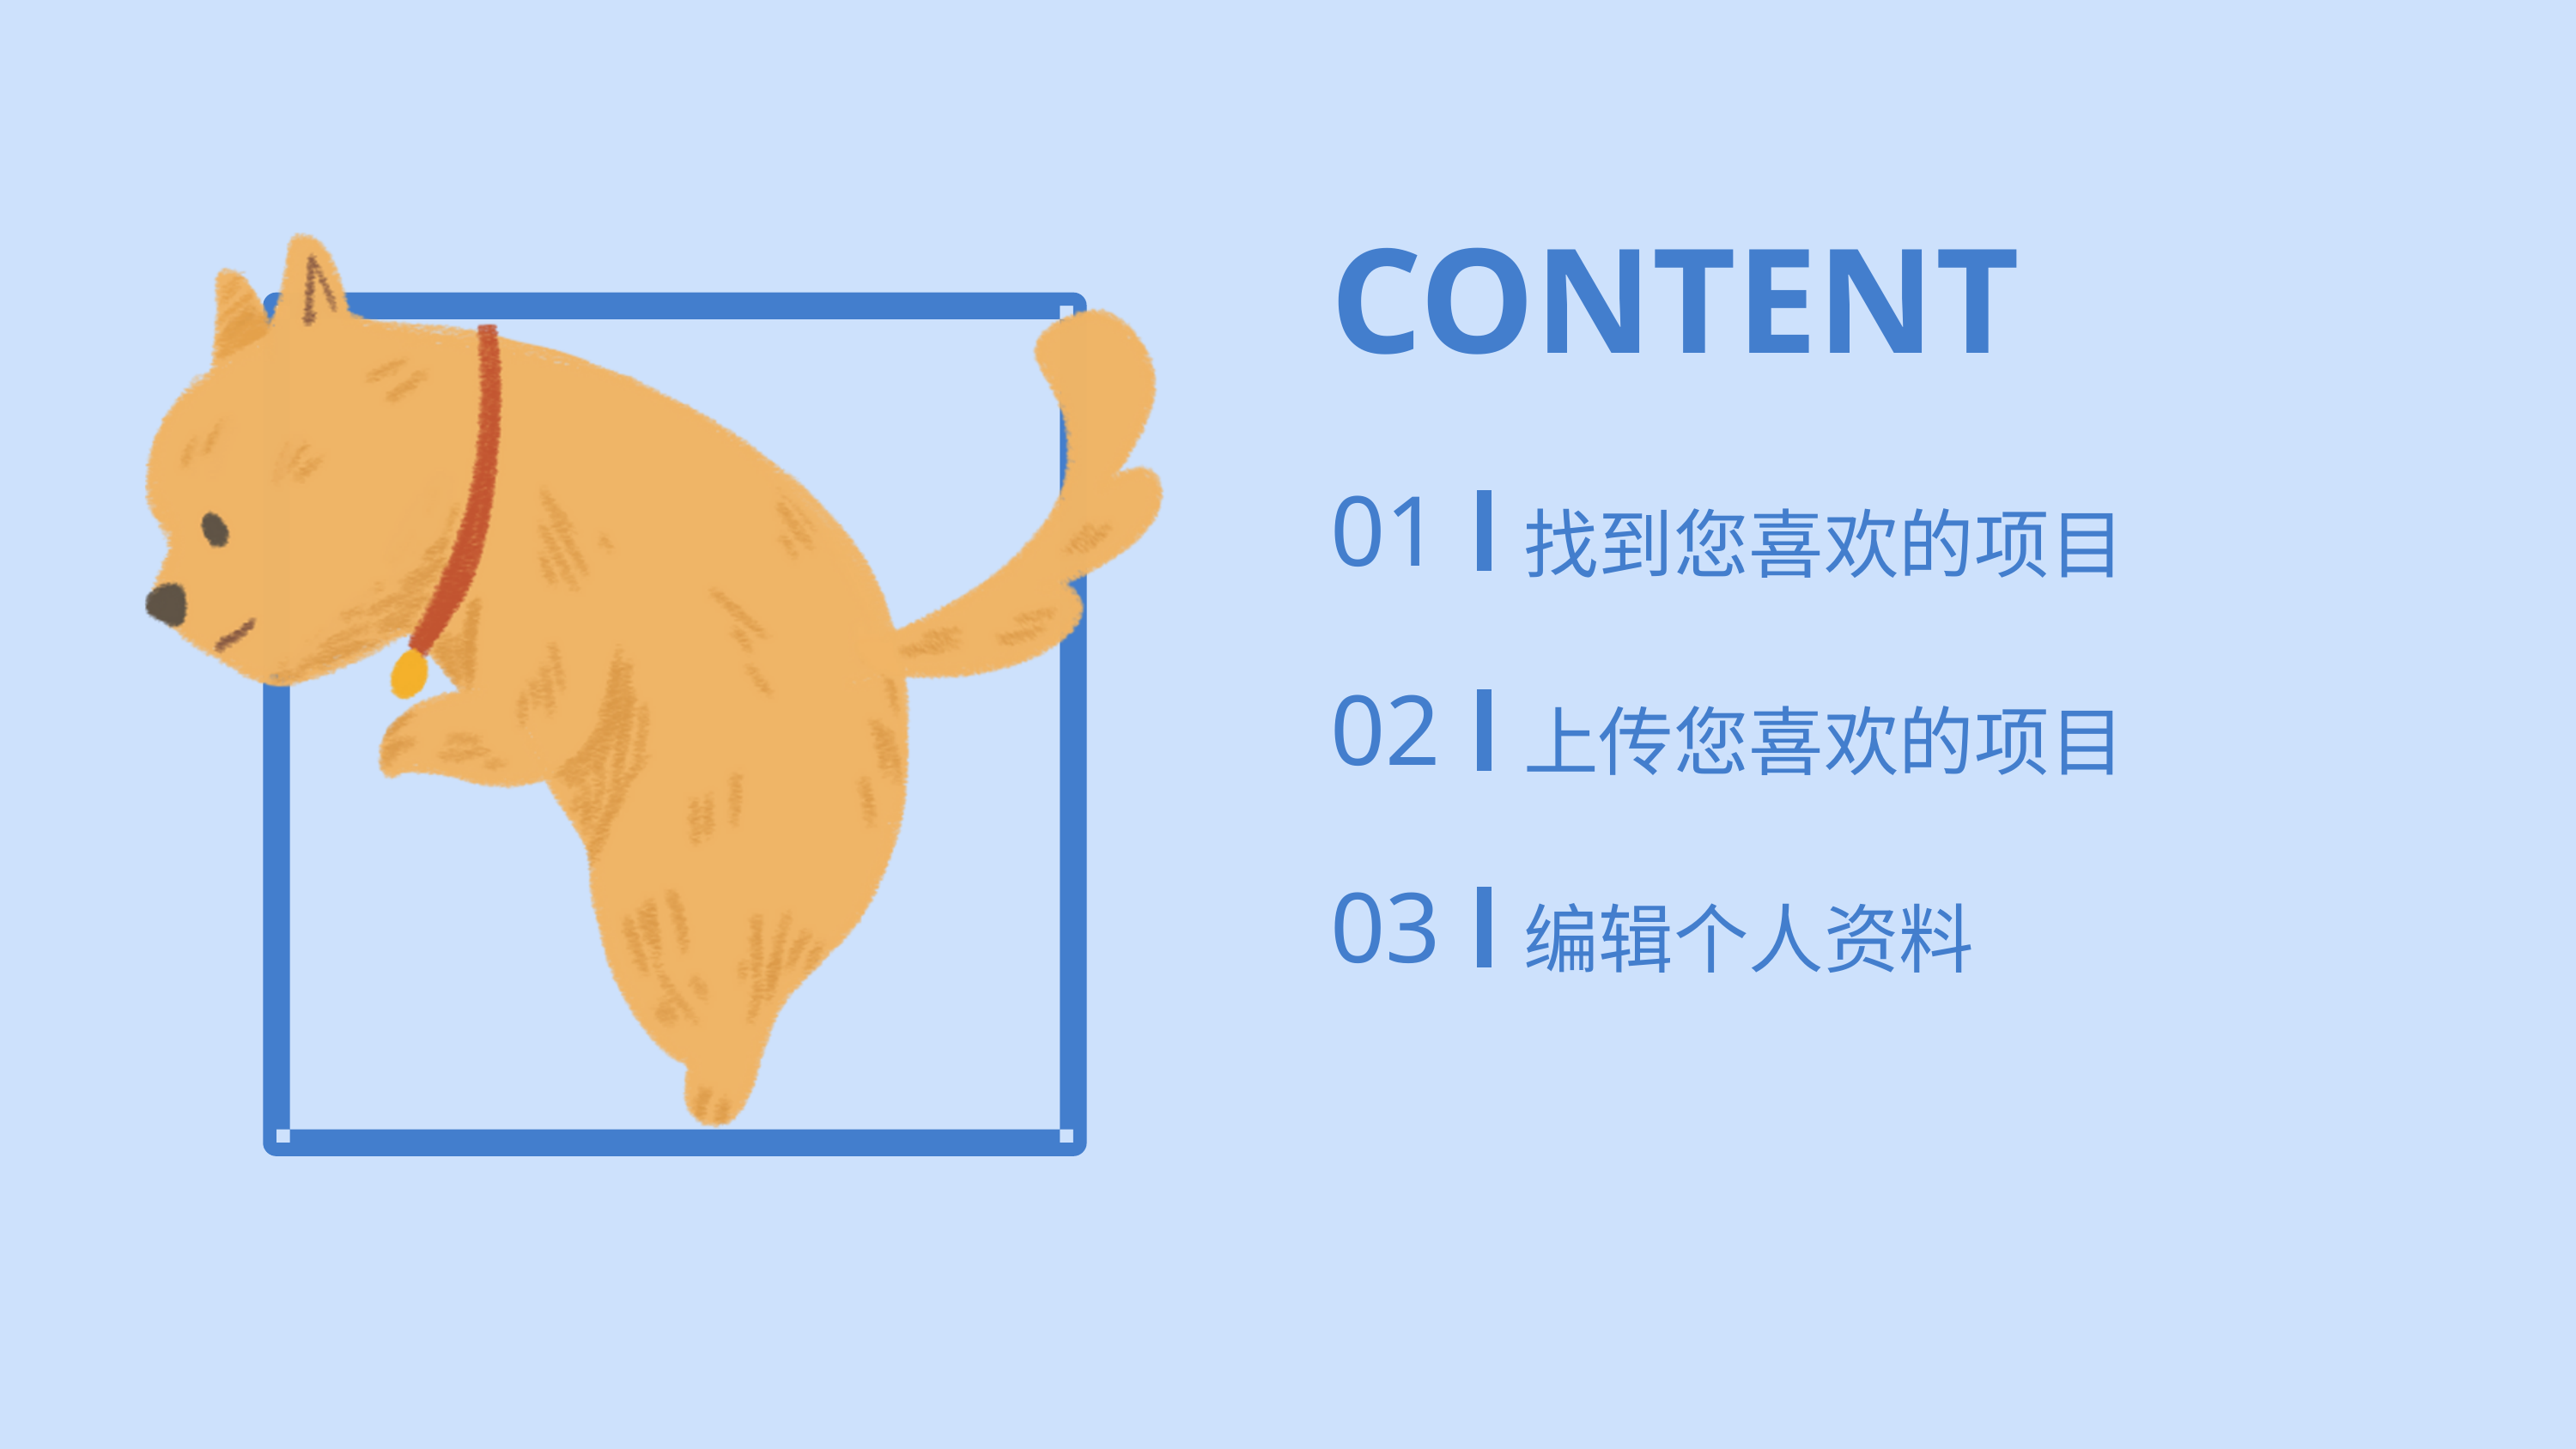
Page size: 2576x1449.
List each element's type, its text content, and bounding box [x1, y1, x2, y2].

text_box 02 [1330, 669, 1477, 785]
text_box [1476, 887, 1492, 968]
text_box CONTENT [1330, 208, 2391, 383]
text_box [1476, 689, 1492, 771]
text_box [144, 232, 1165, 1130]
text_box 上传您喜欢的项目 [1523, 694, 2192, 785]
text_box 01 [1330, 470, 1477, 586]
text_box 找到您喜欢的项目 [1523, 497, 2192, 588]
text_box 编辑个人资料 [1523, 891, 2078, 982]
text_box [1476, 489, 1492, 572]
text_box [262, 292, 1087, 1157]
text_box 03 [1330, 866, 1477, 983]
